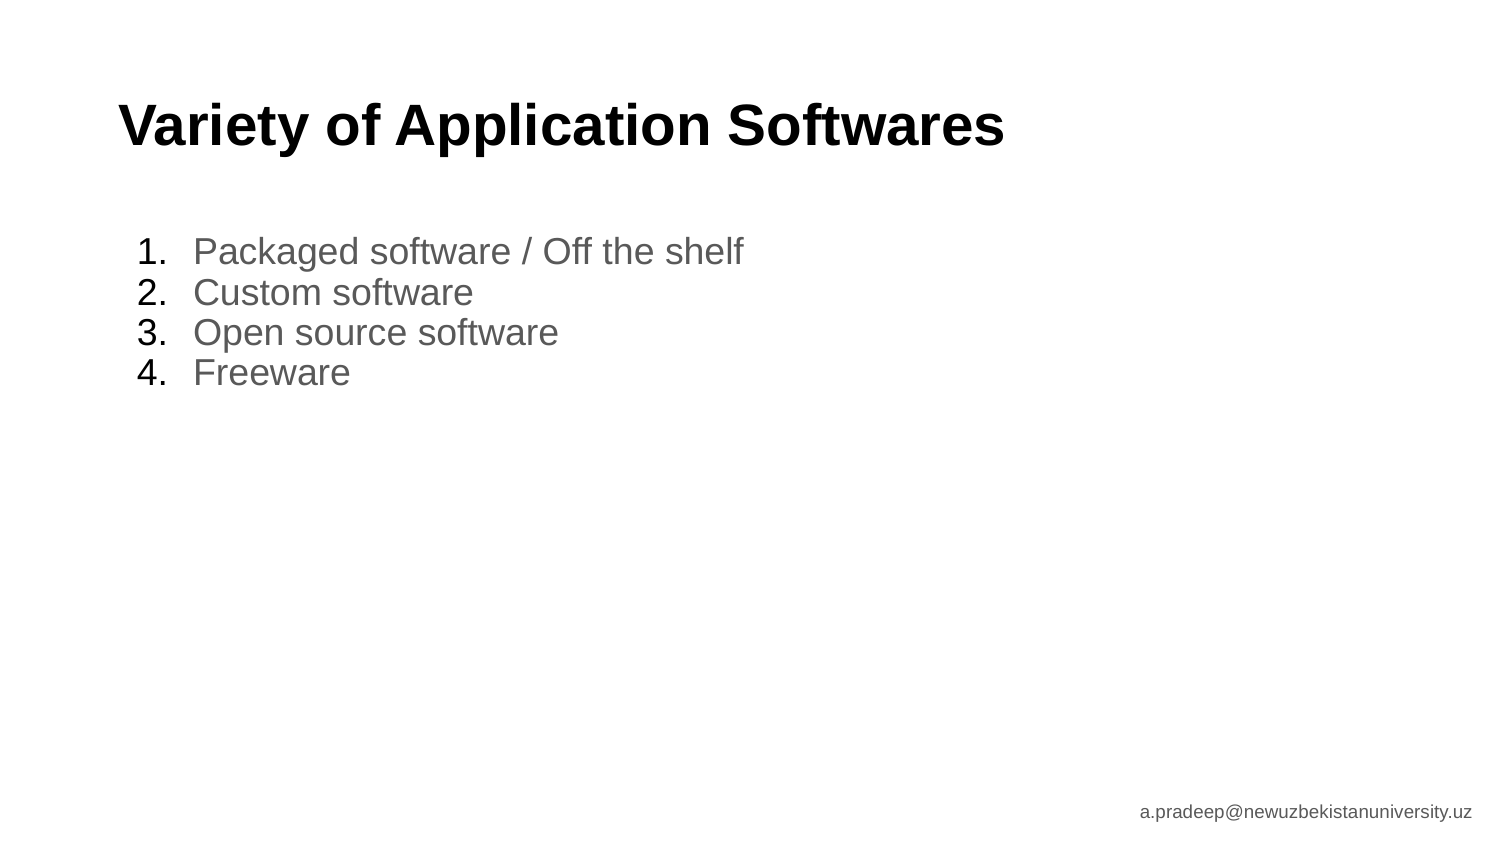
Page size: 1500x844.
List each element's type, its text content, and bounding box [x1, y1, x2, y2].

list Packaged software / Off the shelf Custom software Open source software Freeware [103, 224, 1397, 760]
title Variety of Application Softwares [103, 44, 1397, 208]
text_box a.pradeep@newuzbekistanuniversity.uz [1112, 788, 1500, 834]
